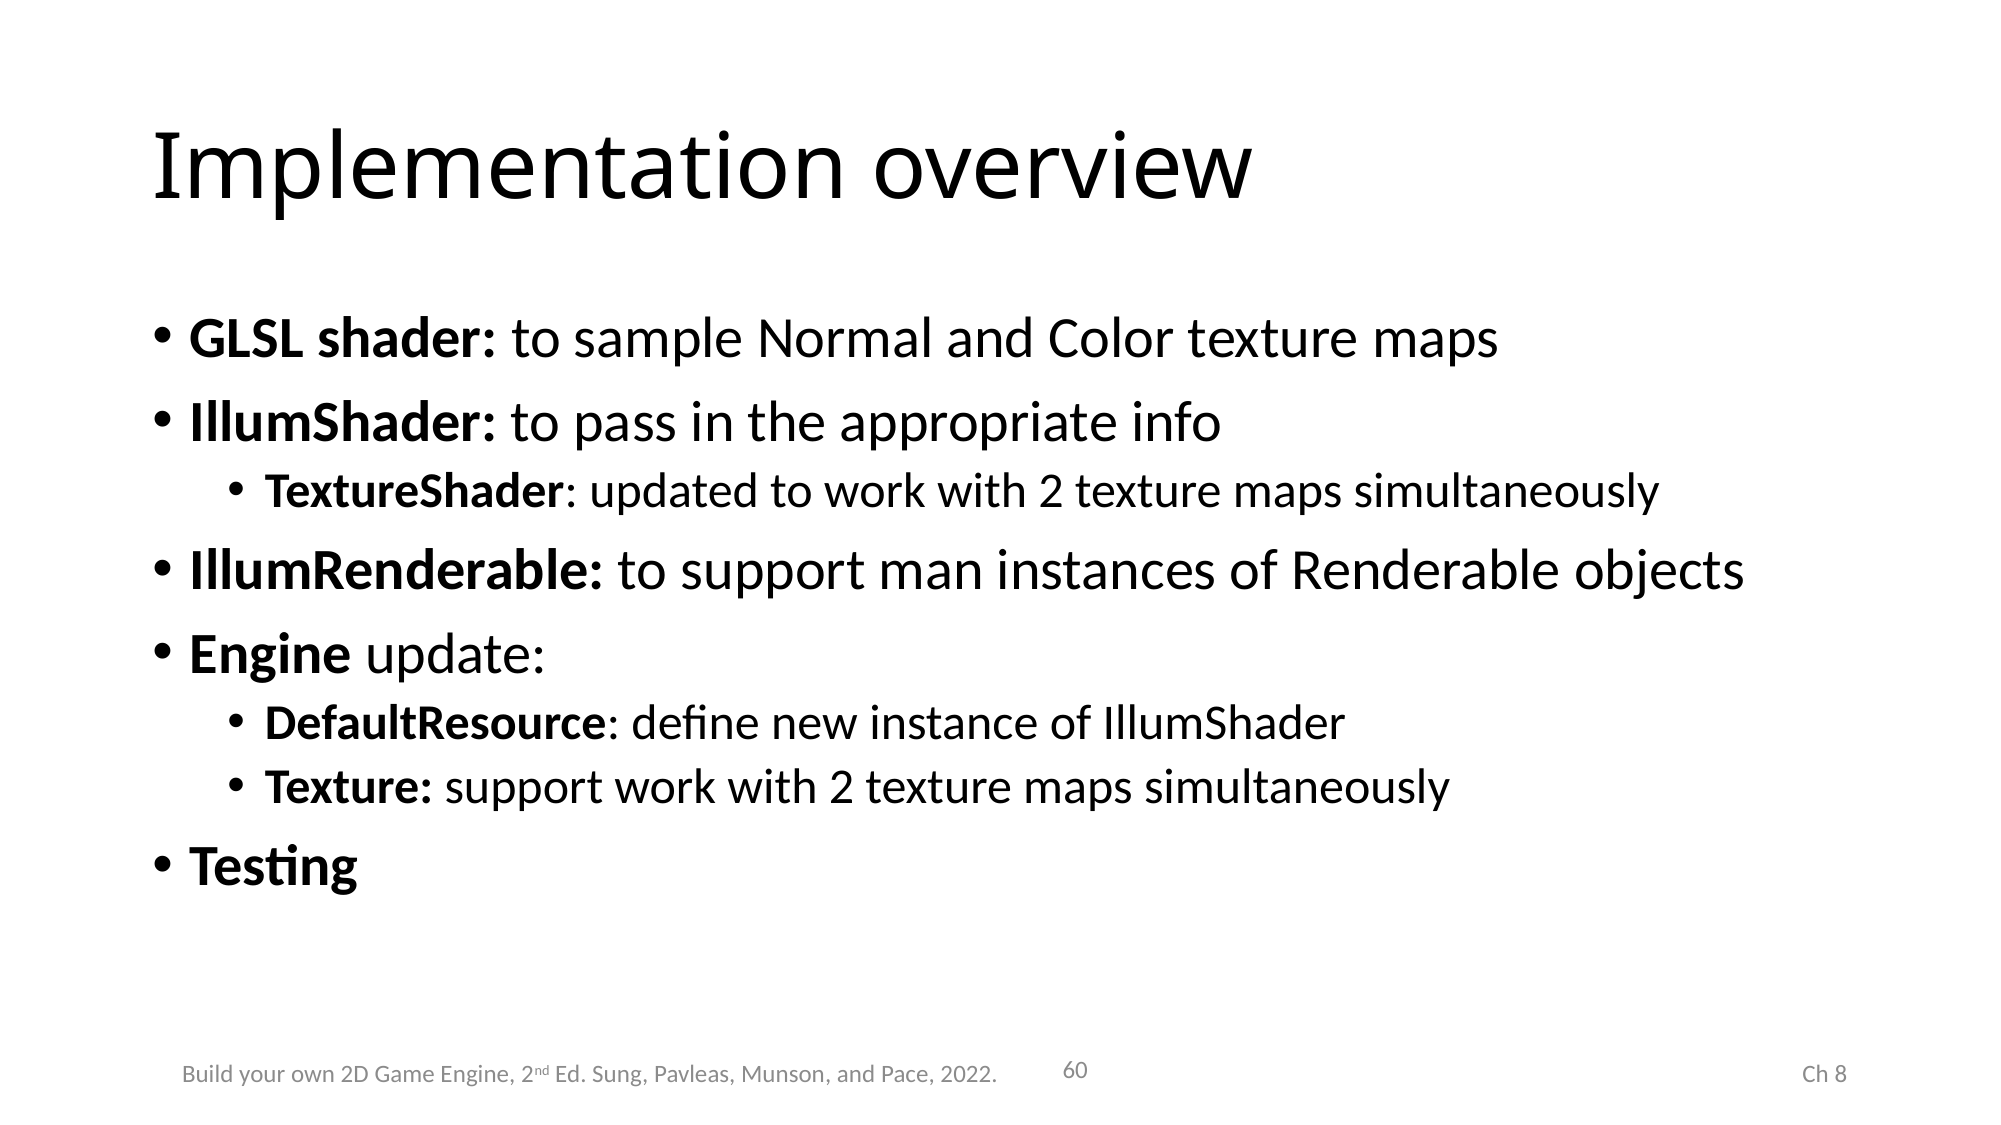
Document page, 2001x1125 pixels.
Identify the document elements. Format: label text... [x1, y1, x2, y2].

list GLSL shader: to sample Normal and Color texture maps IllumShader: to pass in the appropriate info TextureShader: updated to work with 2 texture maps simultaneously IllumRenderable: to support man instances of Renderable objects Engine update: DefaultResource: define new instance of IllumShader Texture: support work with 2 texture maps simultaneously Testing [137, 299, 1863, 1014]
title Implementation overview [137, 59, 1863, 278]
